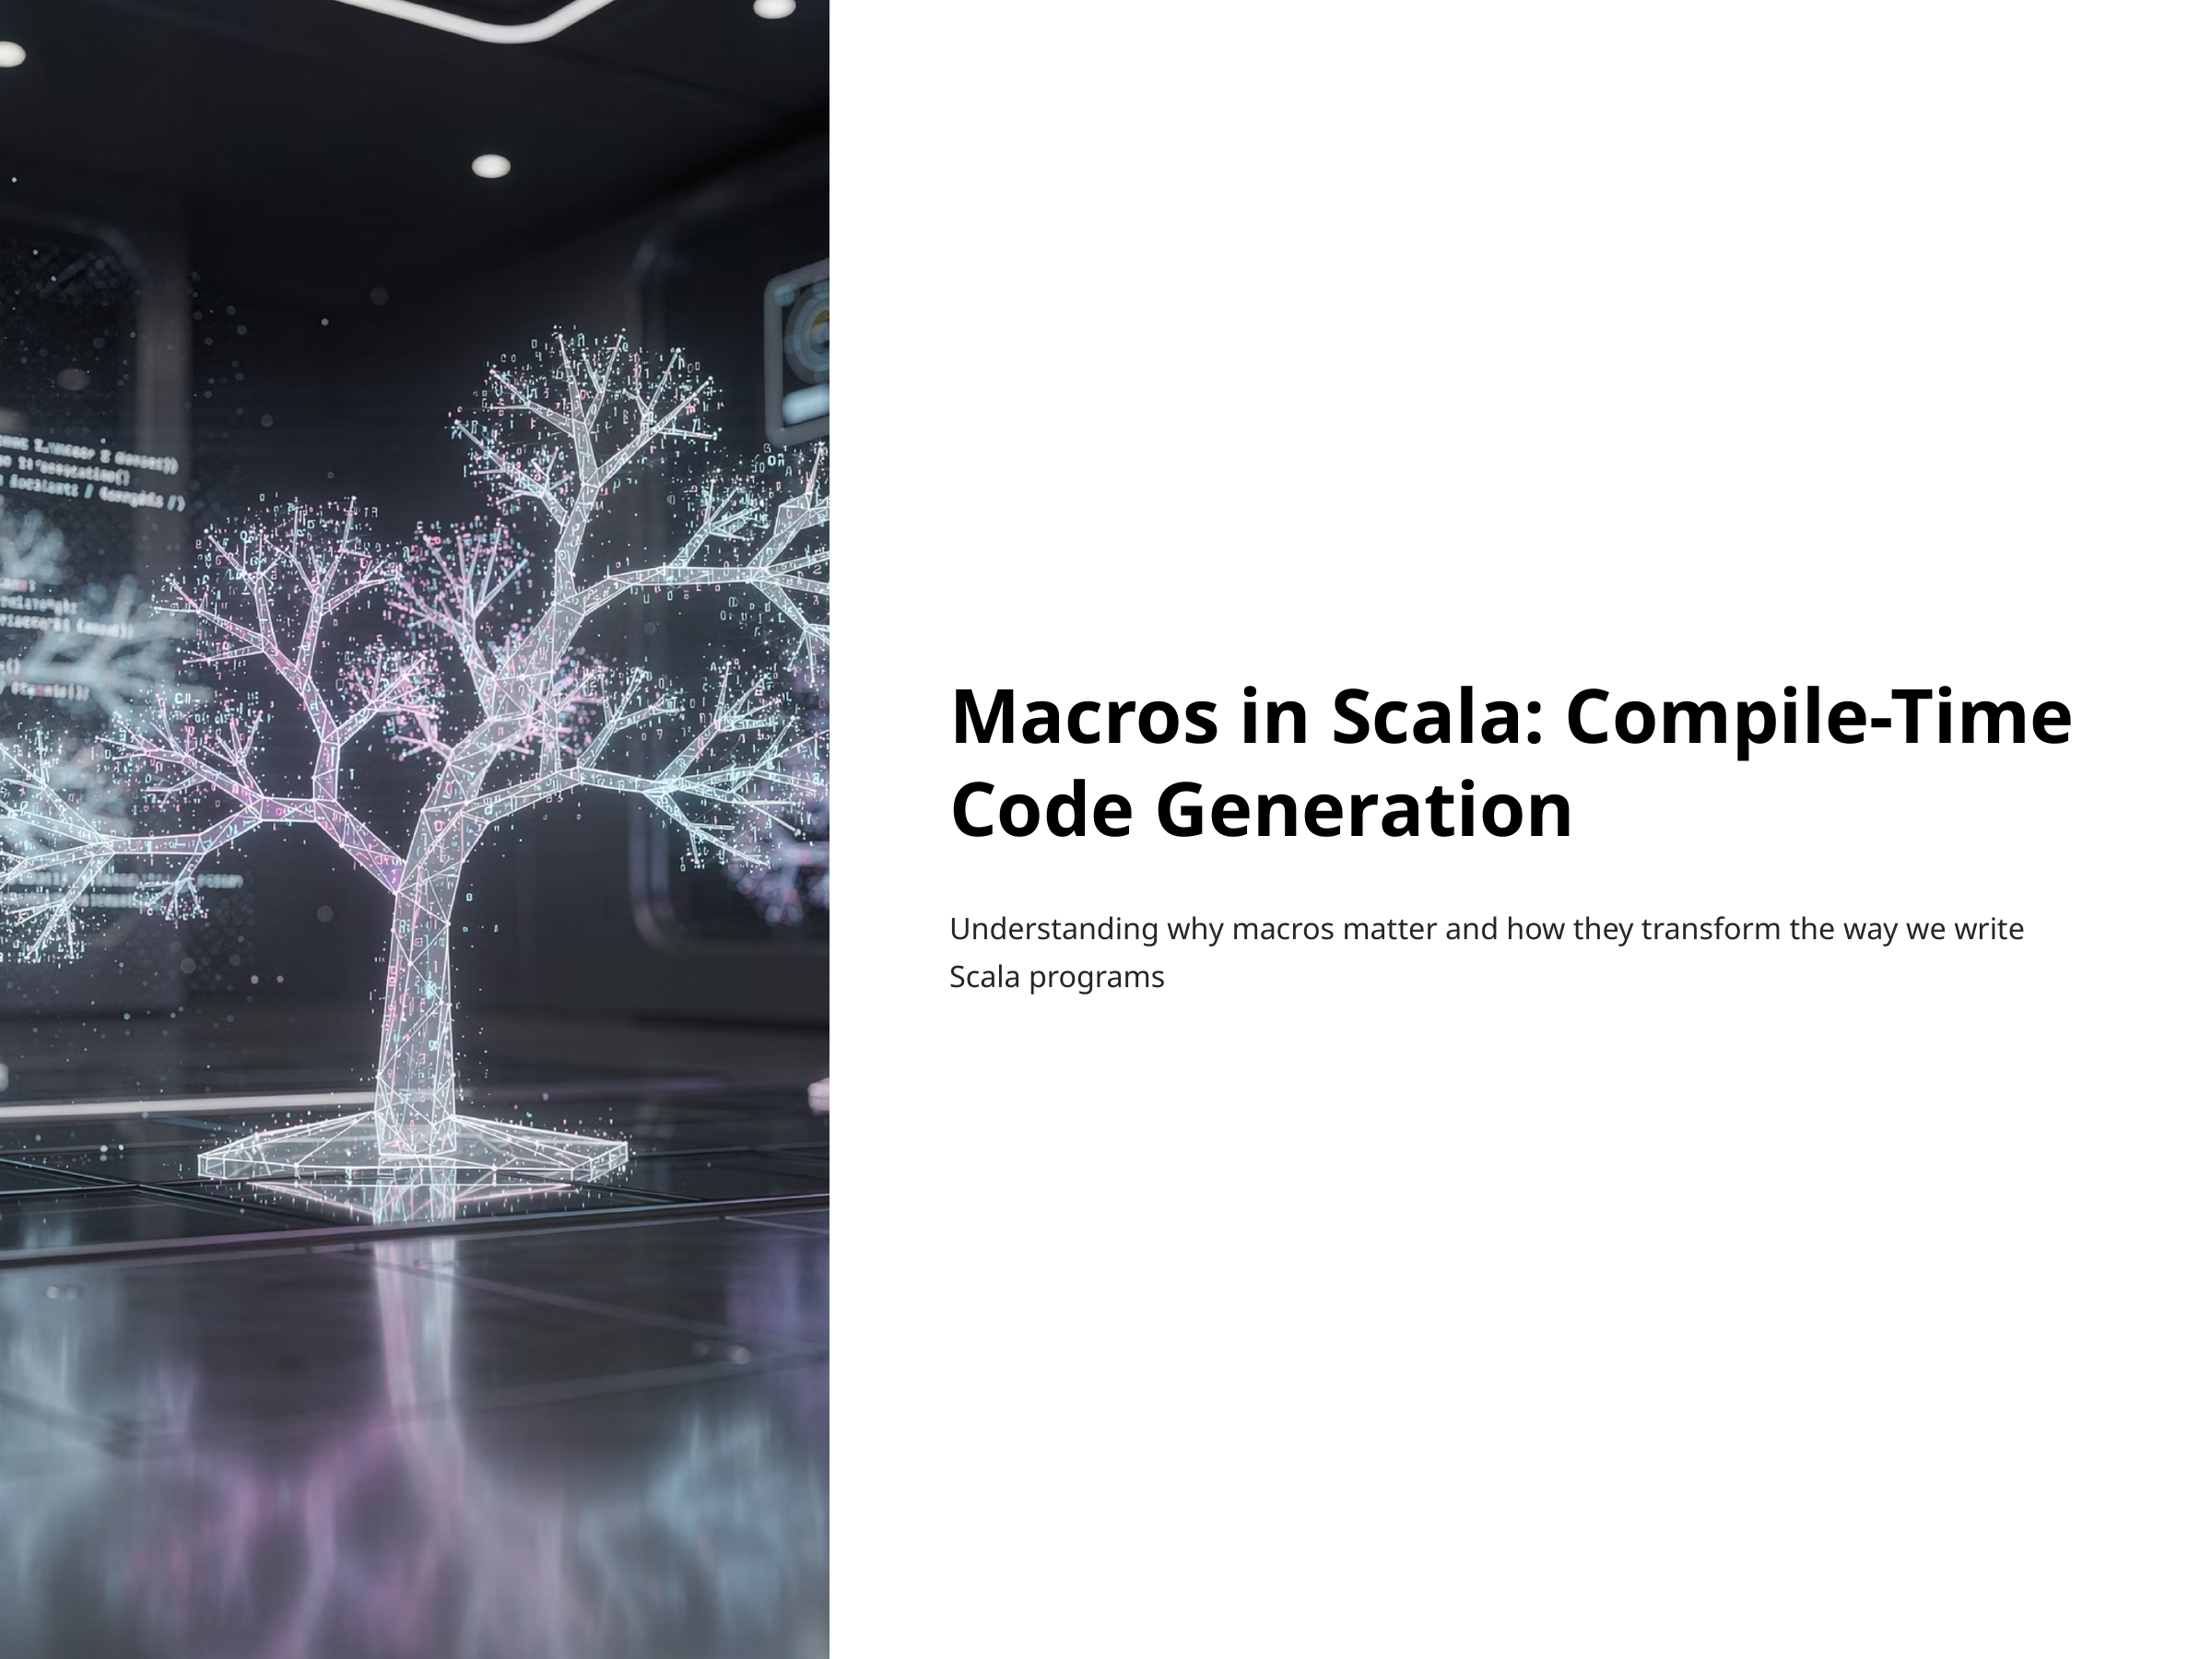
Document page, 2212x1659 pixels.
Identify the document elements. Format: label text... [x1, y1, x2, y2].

picture [0, 0, 830, 1659]
text_box Understanding why macros matter and how they transform the way we write Scala programs [949, 897, 2092, 994]
text_box Macros in Scala: Compile-Time Code Generation [949, 665, 2092, 853]
